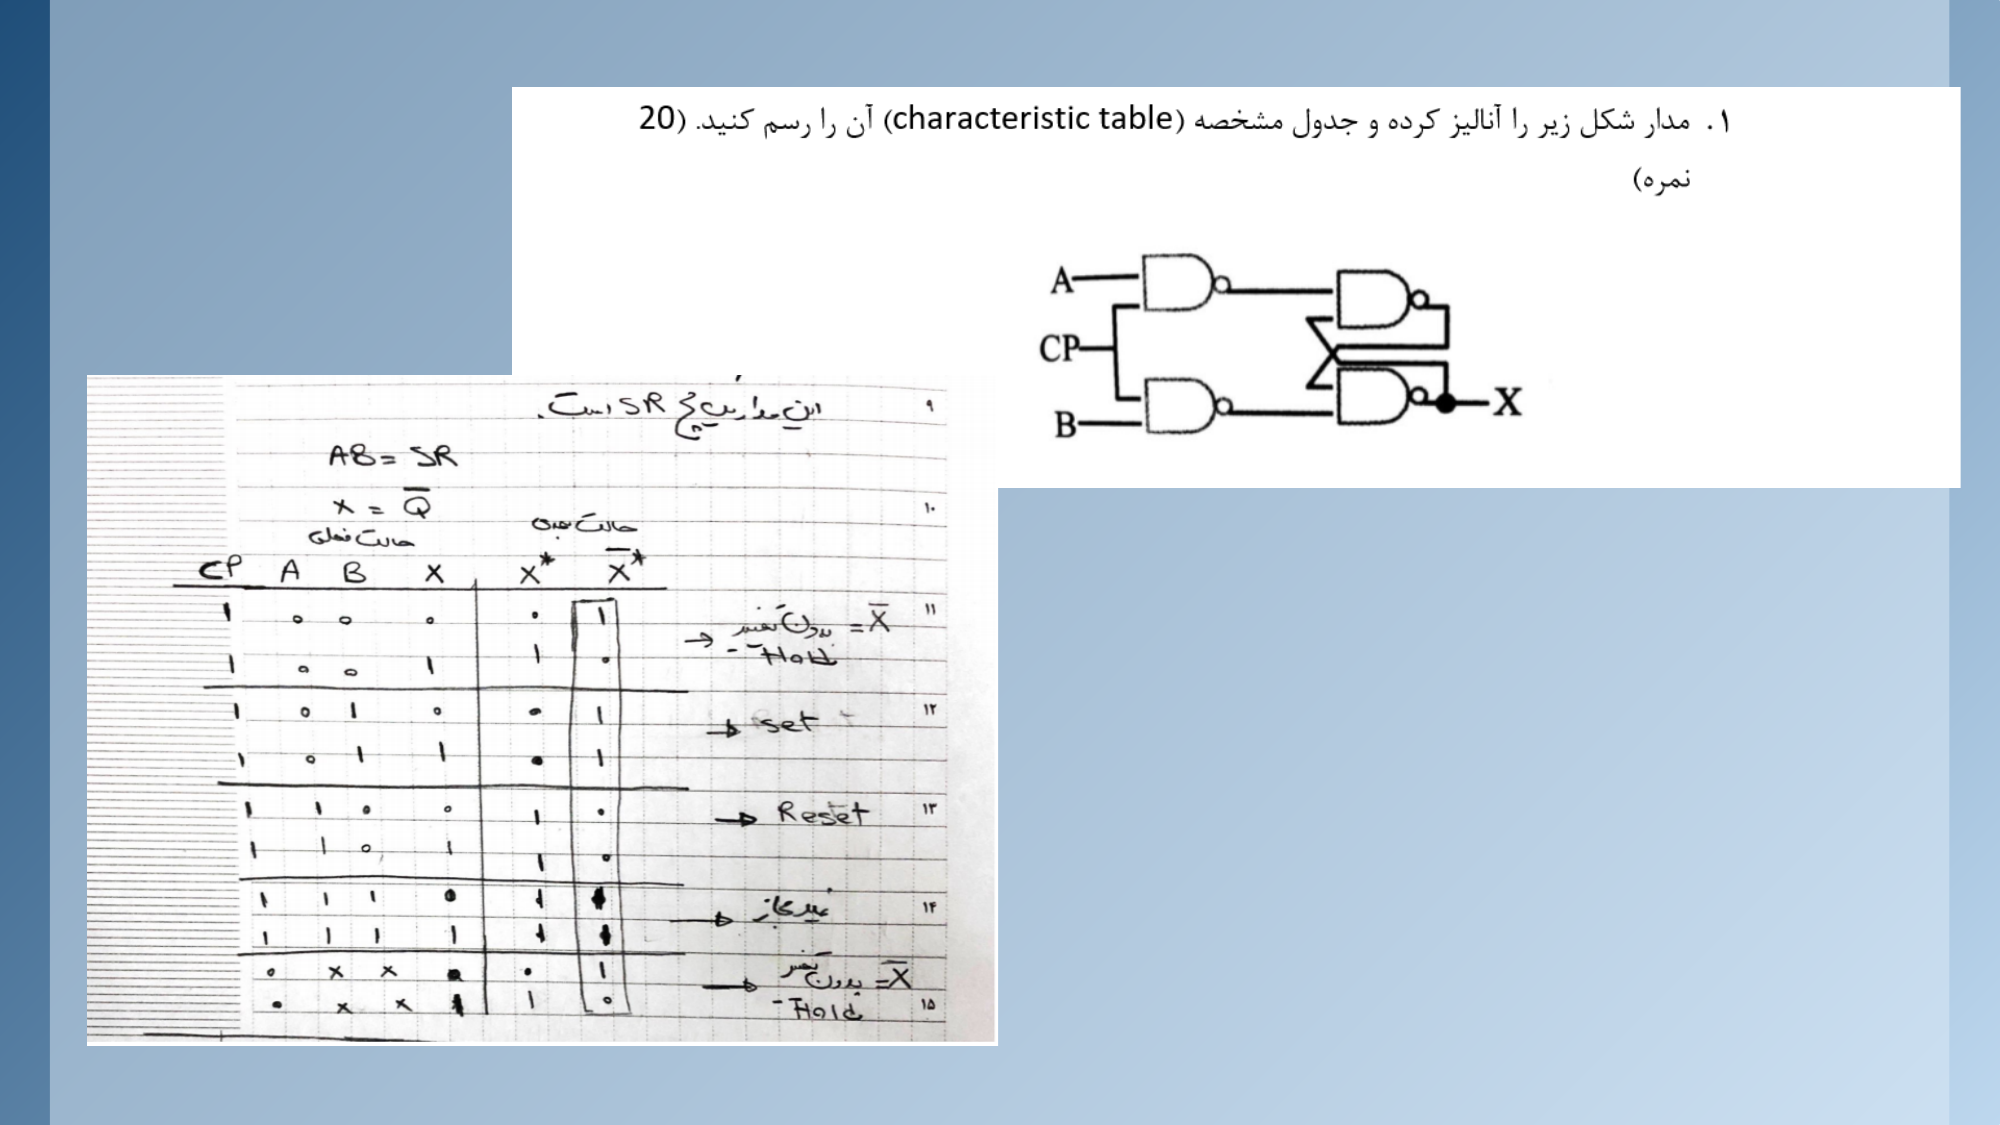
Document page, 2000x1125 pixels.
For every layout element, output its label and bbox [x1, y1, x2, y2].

picture [87, 87, 1961, 1046]
